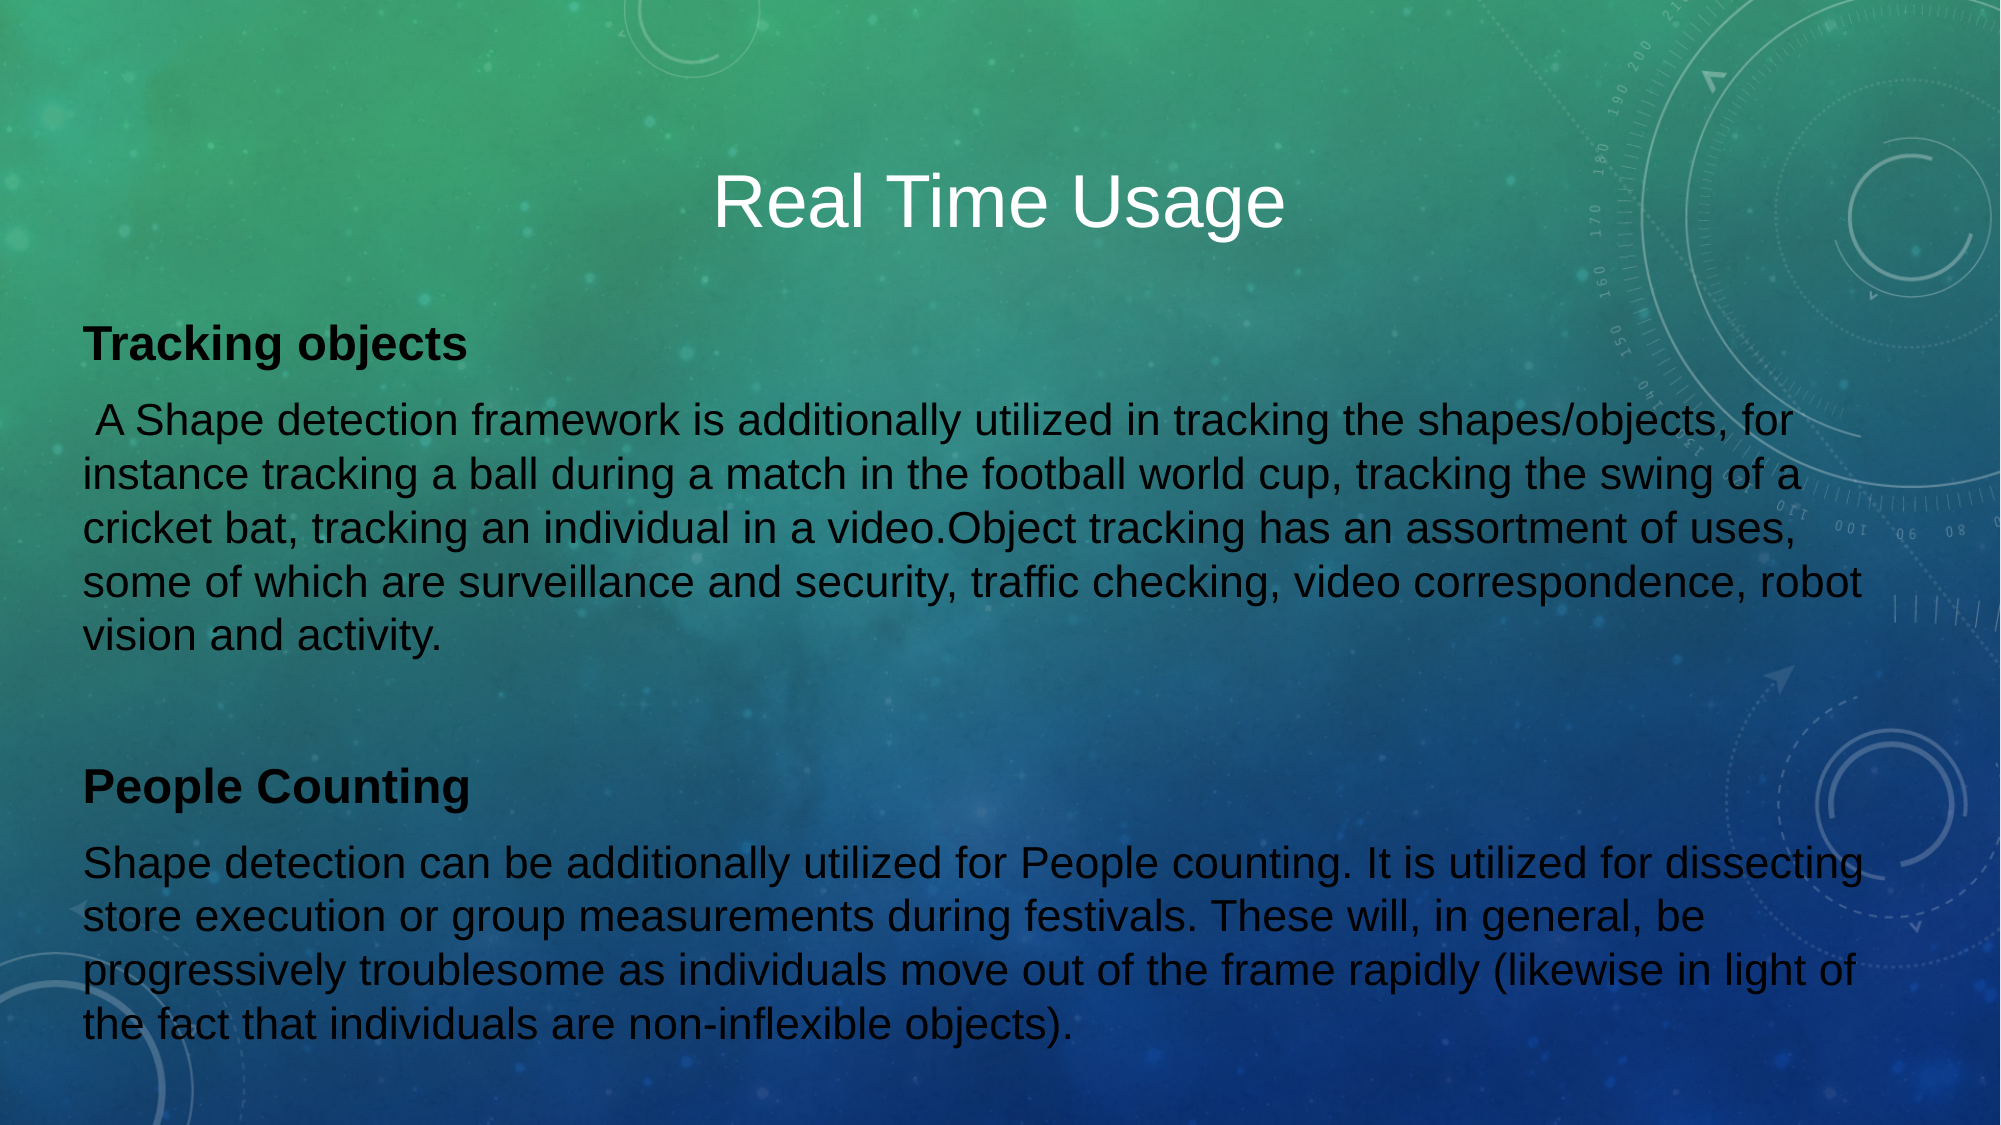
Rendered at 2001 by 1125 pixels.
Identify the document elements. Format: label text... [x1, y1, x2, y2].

title Real Time Usage [169, 78, 1831, 303]
list Tracking objects A Shape detection framework is additionally utilized in tracking the shapes/objects, for instance tracking a ball during a match in the football world cup, tracking the swing of a cricket bat, tracking an individual in a video.Object tracking has an assortment of uses, some of which are surveillance and security, traffic checking, video correspondence, robot vision and activity. People Counting Shape detection can be additionally utilized for People counting. It is utilized for dissecting store execution or group measurements during festivals. These will, in general, be progressively troublesome as individuals move out of the frame rapidly (likewise in light of the fact that individuals are non-inflexible objects). [67, 303, 1933, 1057]
picture [0, 0, 2001, 1125]
